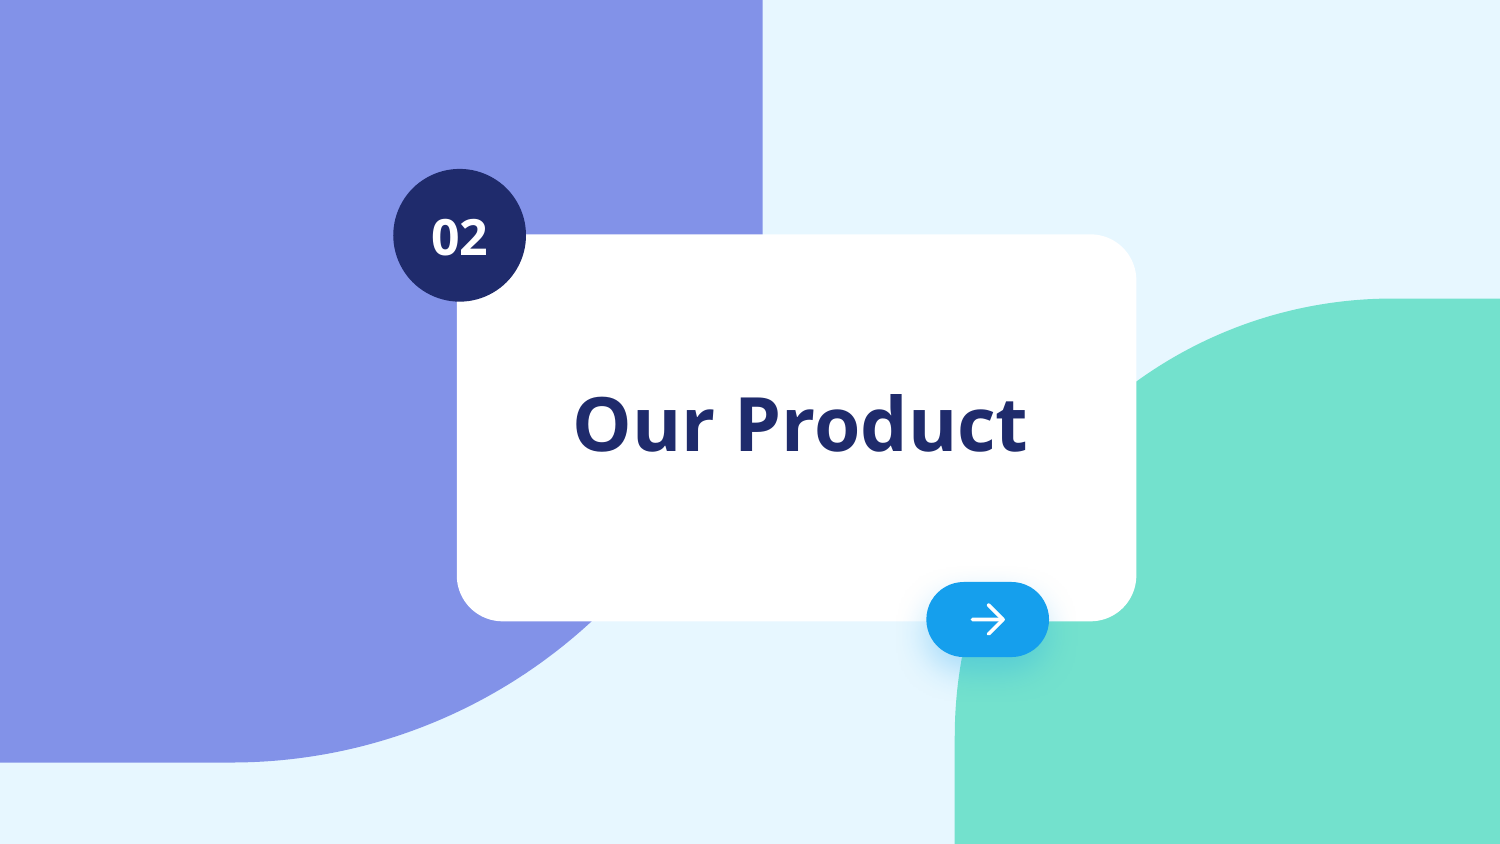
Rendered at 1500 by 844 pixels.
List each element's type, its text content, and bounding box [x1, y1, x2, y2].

text_box [403, 270, 517, 302]
title 02 [401, 200, 518, 270]
text_box [456, 234, 1137, 622]
title Our Product [557, 352, 1252, 491]
text_box [393, 204, 401, 267]
text_box [518, 203, 527, 267]
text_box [926, 581, 1050, 658]
text_box [403, 168, 516, 200]
